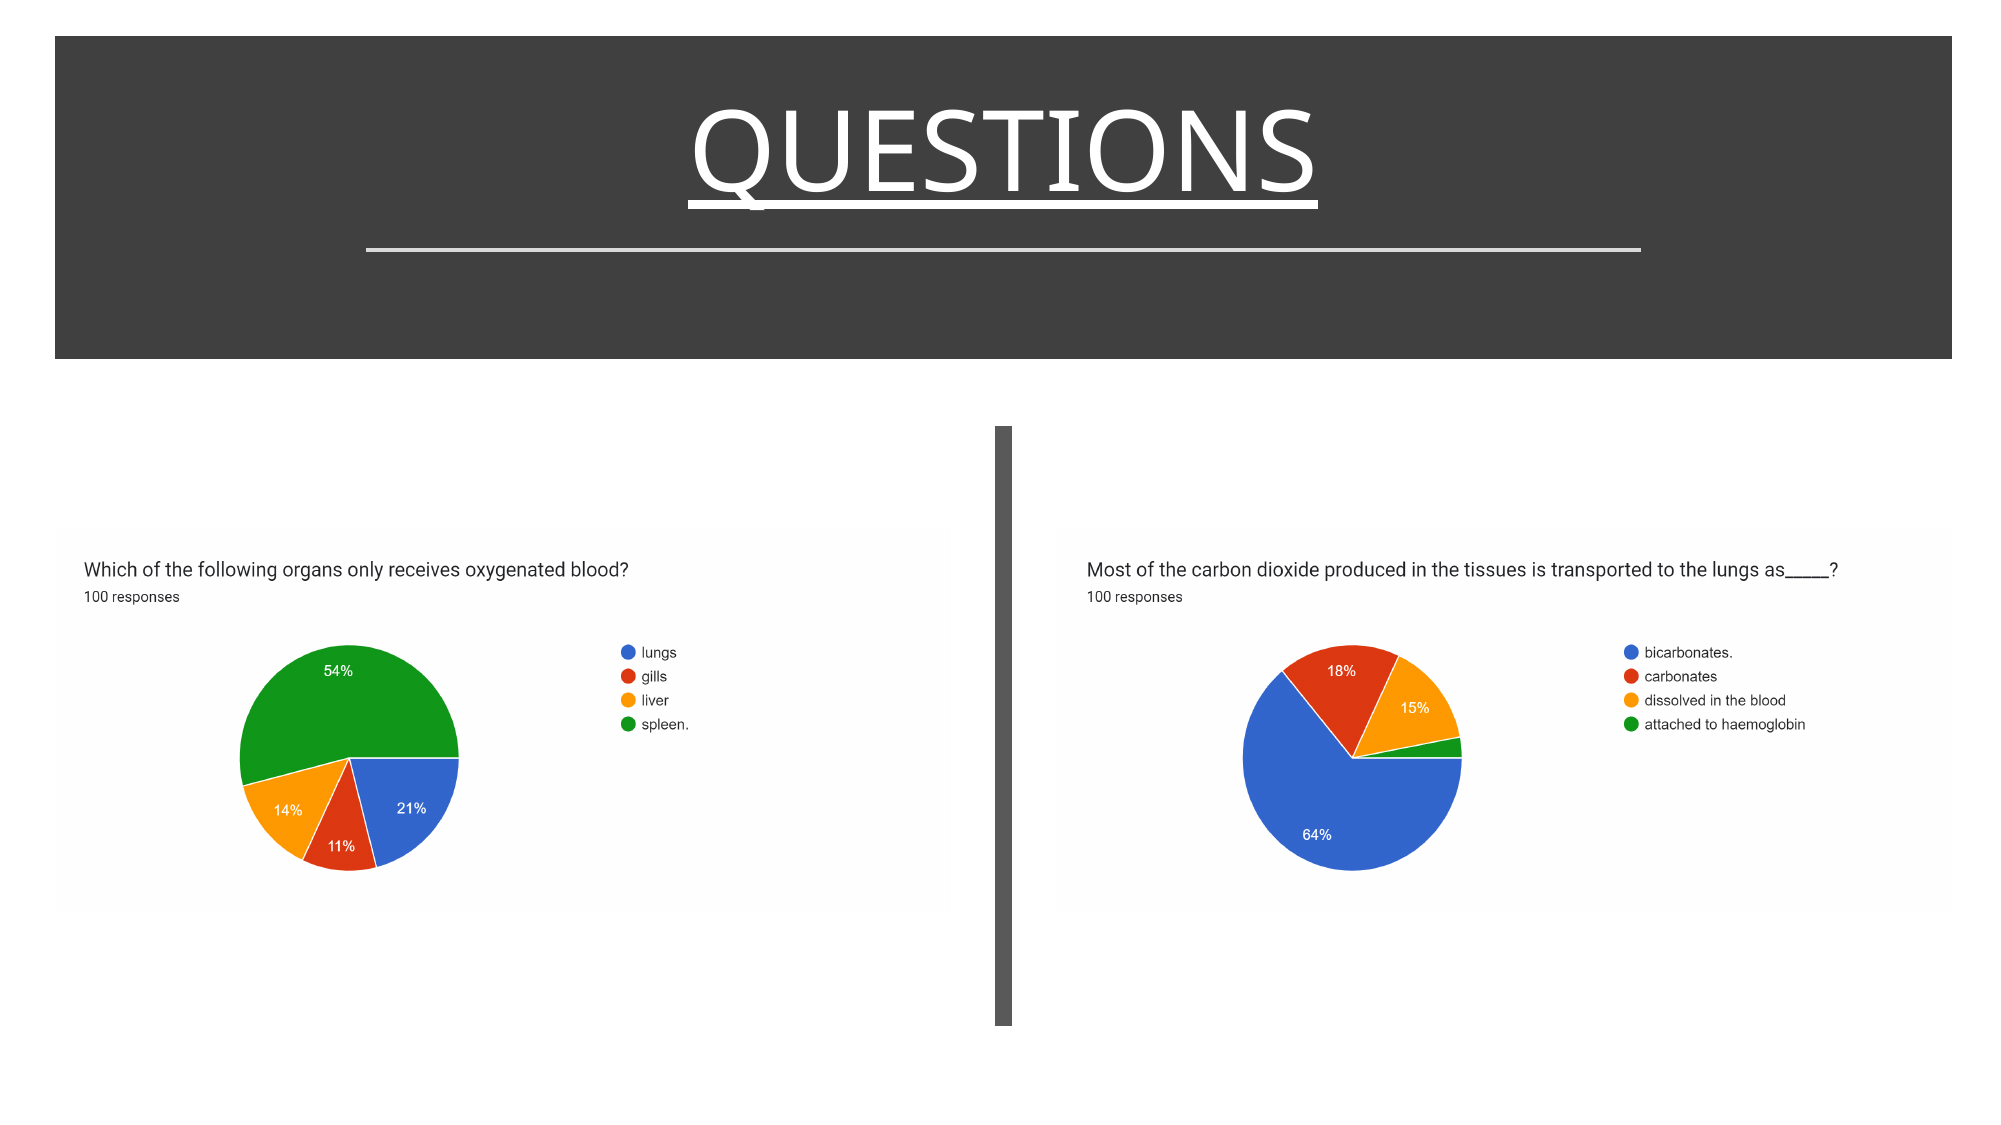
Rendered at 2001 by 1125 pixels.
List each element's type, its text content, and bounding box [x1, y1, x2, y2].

text_box [64, 45, 1942, 350]
text_box QUESTIONS [89, 71, 1917, 224]
picture [1057, 526, 1953, 914]
picture [54, 526, 950, 914]
